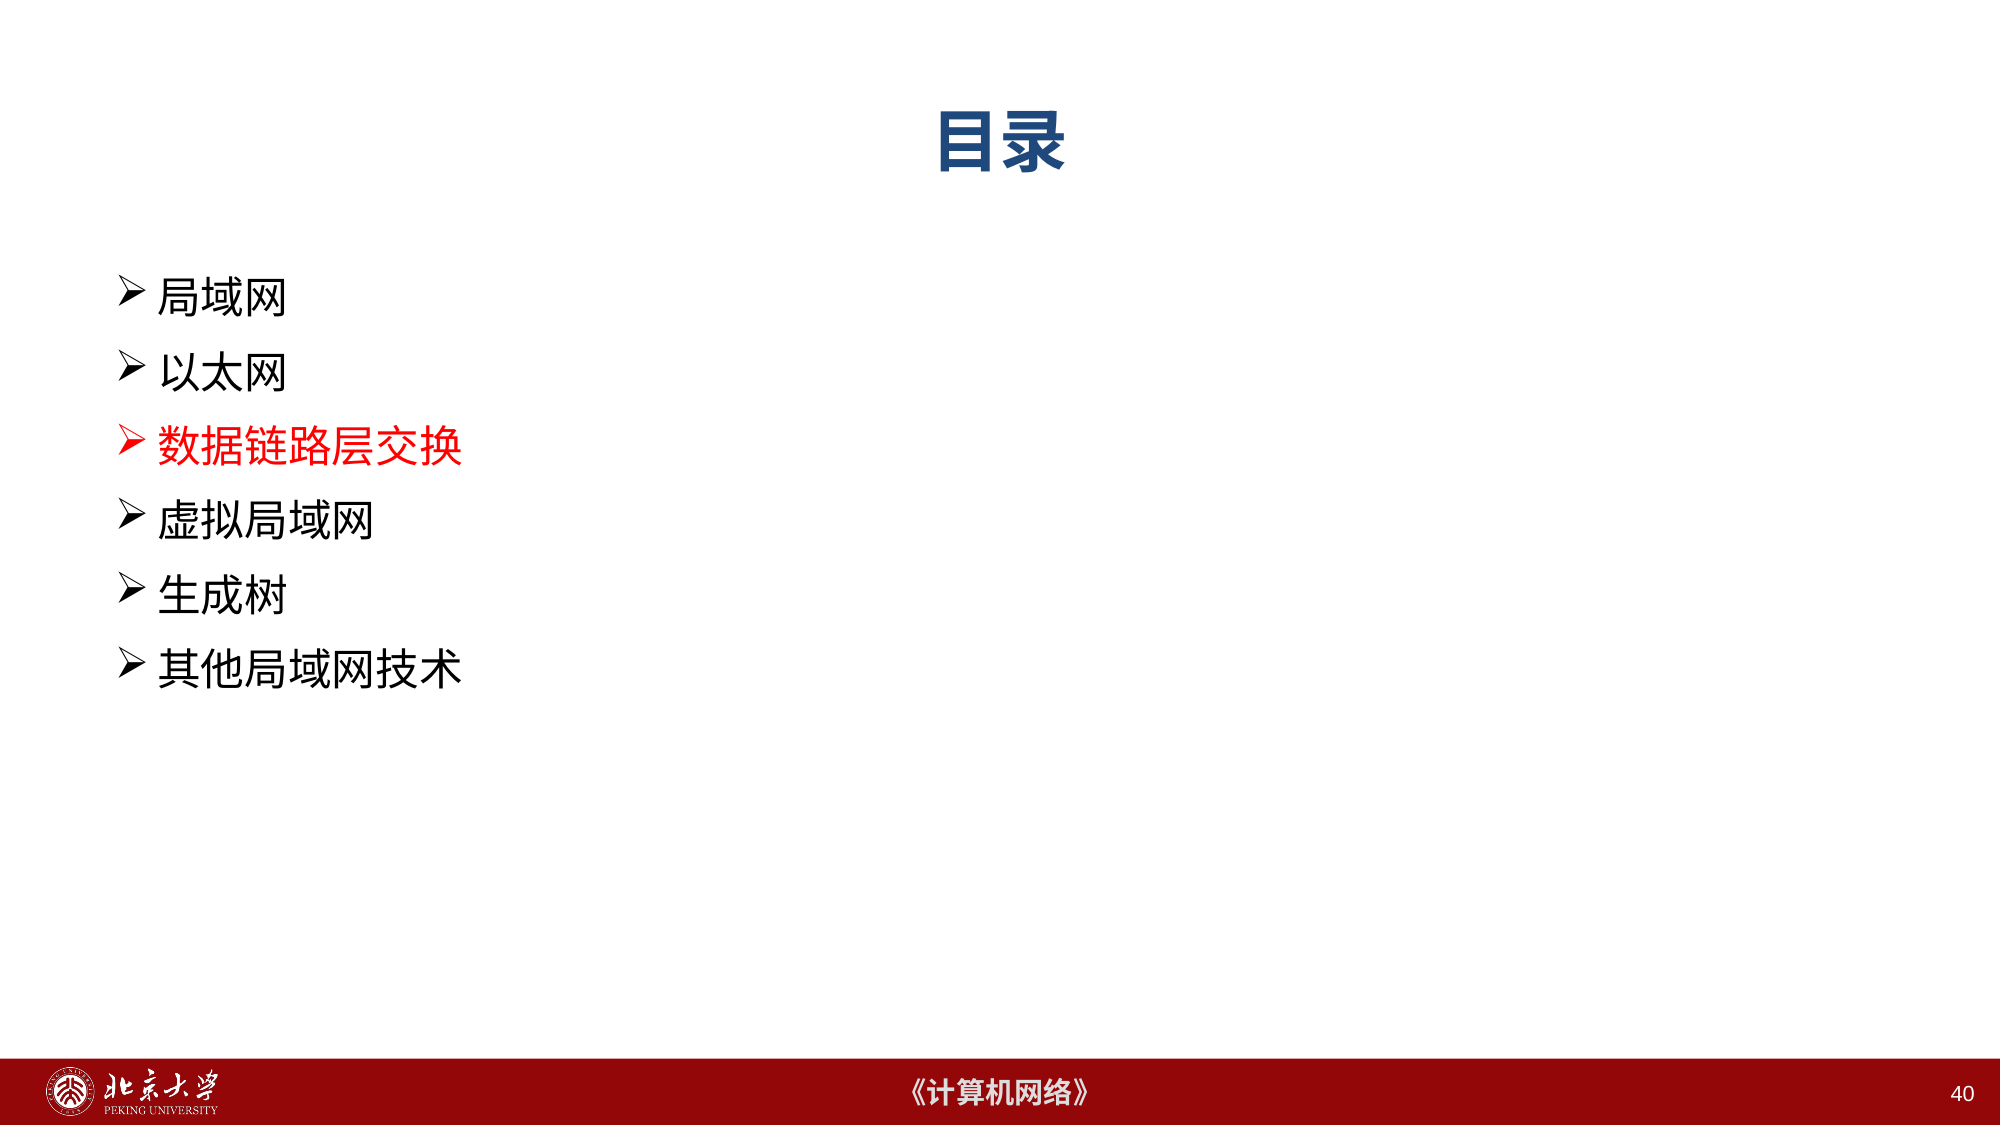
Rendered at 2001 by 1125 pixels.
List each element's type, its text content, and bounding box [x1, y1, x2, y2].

picture [46, 1067, 218, 1116]
slide_number 40 [1522, 1072, 1990, 1125]
list 局域网 以太网 数据链路层交换 虚拟局域网 生成树 其他局域网技术 [99, 262, 1900, 1005]
title 目录 [99, 45, 1900, 233]
